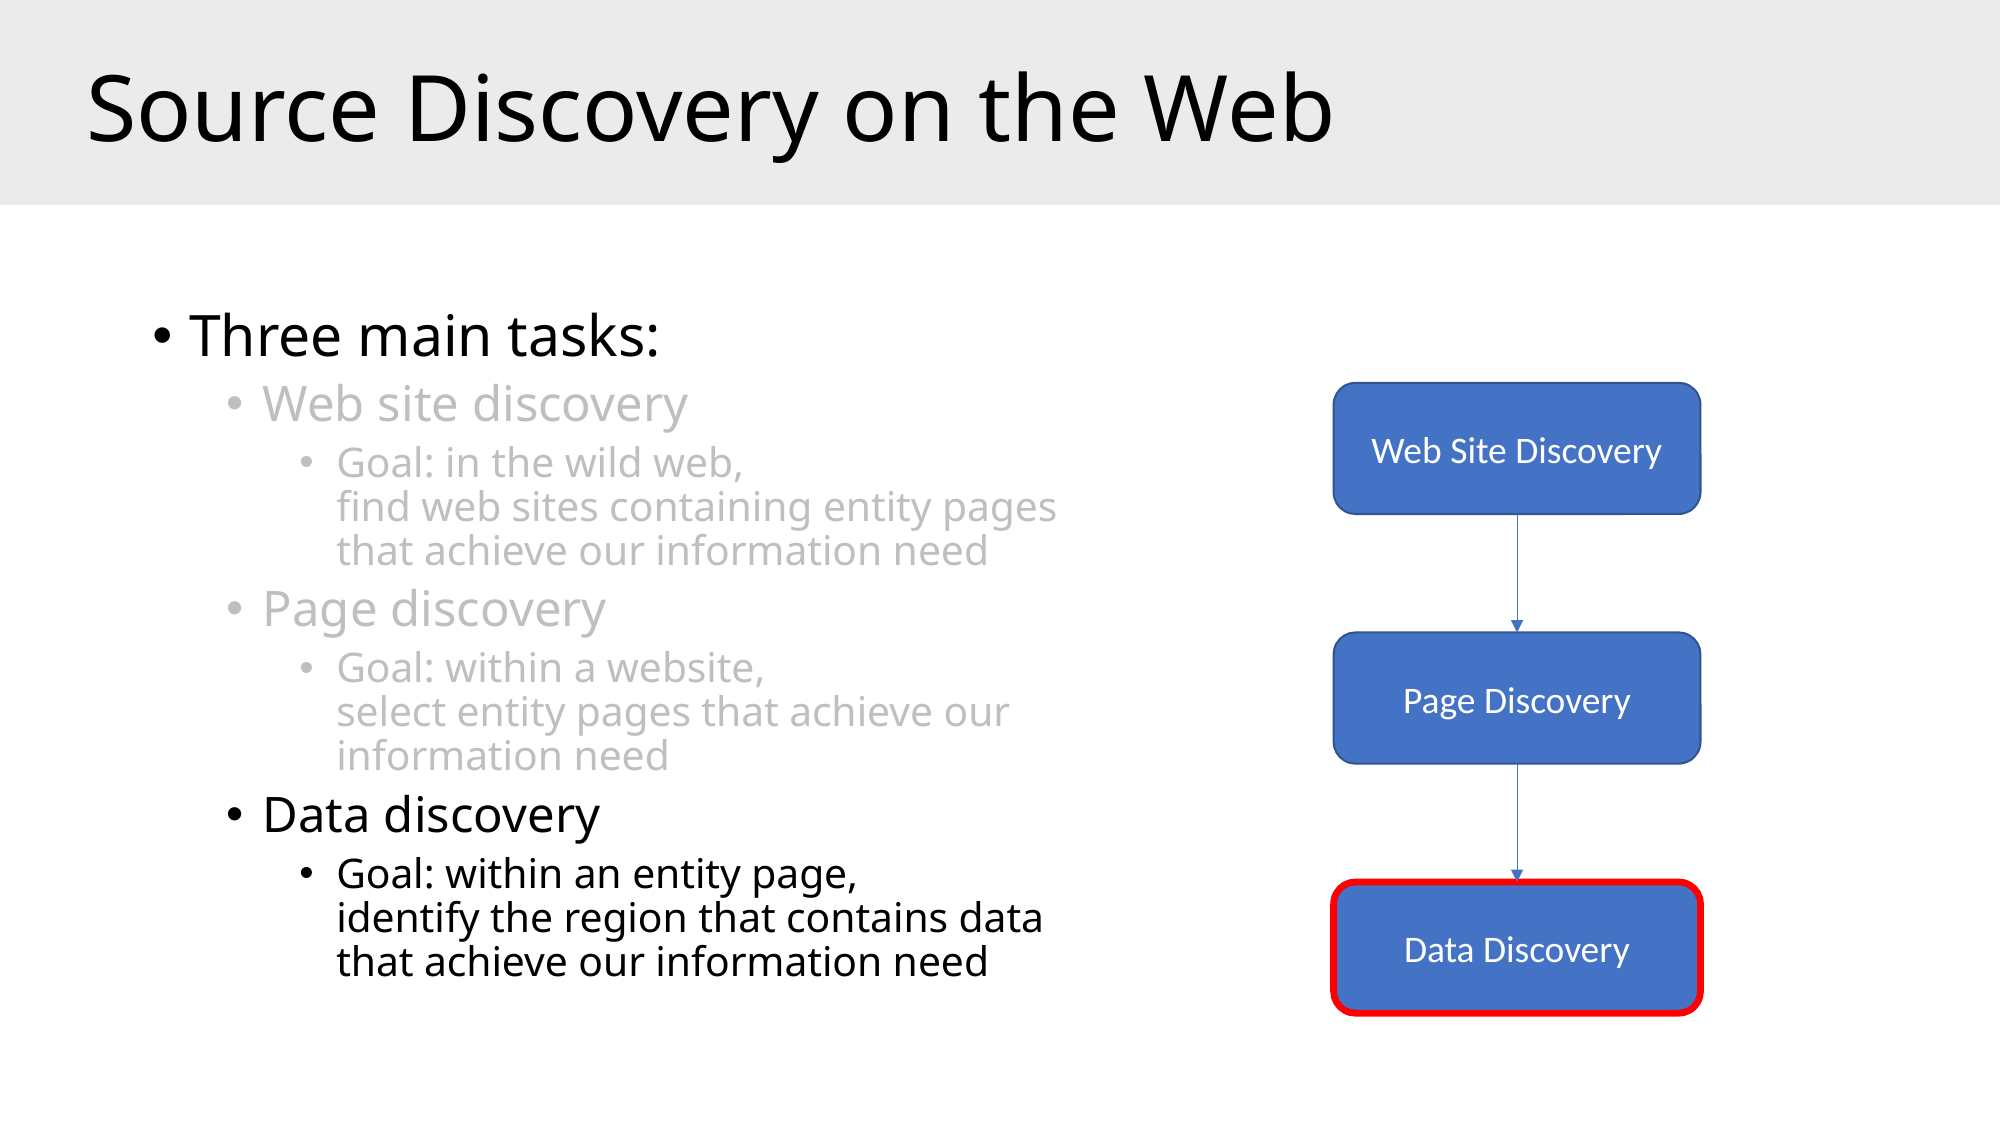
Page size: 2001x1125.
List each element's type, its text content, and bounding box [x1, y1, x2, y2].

text_box Page Discovery [1332, 631, 1702, 765]
list Three main tasks: Web site discovery Goal: in the wild web, find web sites containing entity pages that achieve our information need Page discovery Goal: within a website, select entity pages that achieve our information need Data discovery Goal: within an entity page, identify the region that contains data that achieve our information need [137, 299, 1080, 1014]
text_box Data Discovery [1332, 880, 1702, 1015]
text_box Web Site Discovery [1332, 381, 1702, 516]
title Source Discovery on the Web [71, 53, 1929, 171]
